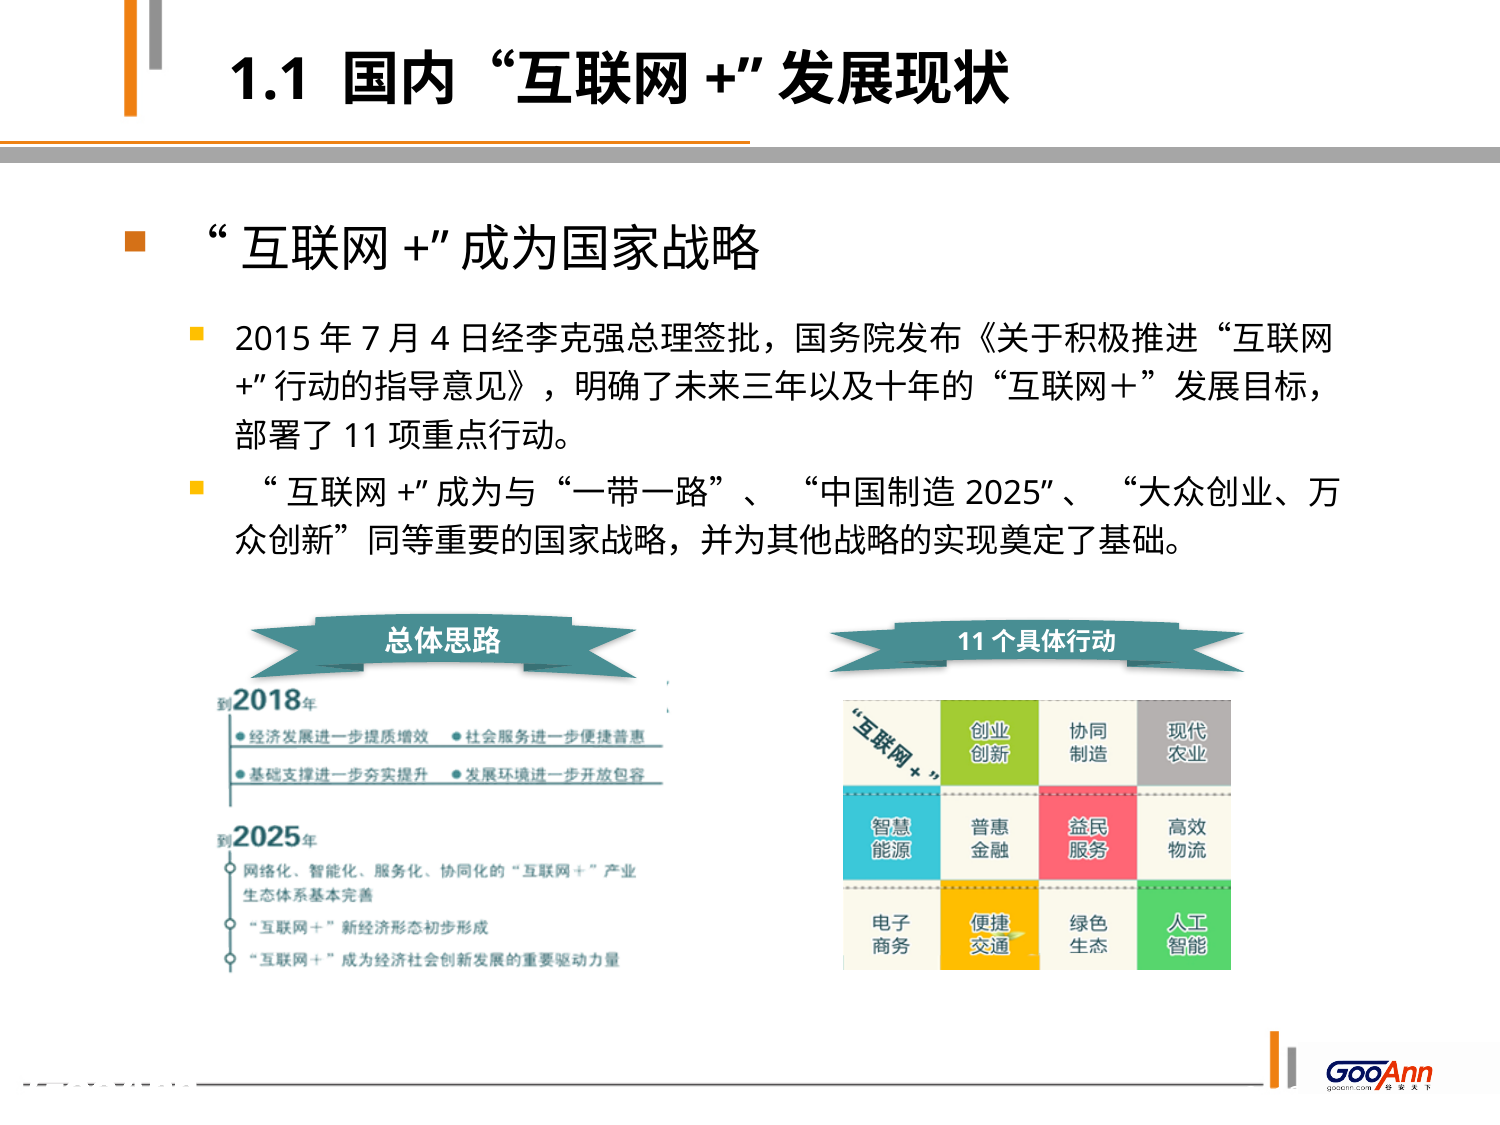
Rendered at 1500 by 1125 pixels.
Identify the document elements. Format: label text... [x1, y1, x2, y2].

picture [0, 163, 1500, 1125]
text_box “互联网+”成为国家战略 [107, 202, 1357, 266]
text_box 11个具体行动 [828, 619, 1246, 673]
text_box 总体思路 [249, 612, 638, 644]
text_box 2015年7月4日经李克强总理签批，国务院发布《关于积极推进“互联网+”行动的指导意见》，明确了未来三年以及十年的“互联网＋”发展目标，部署了11项重点行动。 “互联网+”成为与“一带一路”、 “中国制造2025”、 “大众创业、万众创新”同等重要的国家战略，并为其他战略的实现奠定了基础。 [173, 301, 1357, 567]
picture [0, 0, 1500, 141]
text_box 1.1 国内“互联网+”发展现状 [214, 33, 1500, 148]
